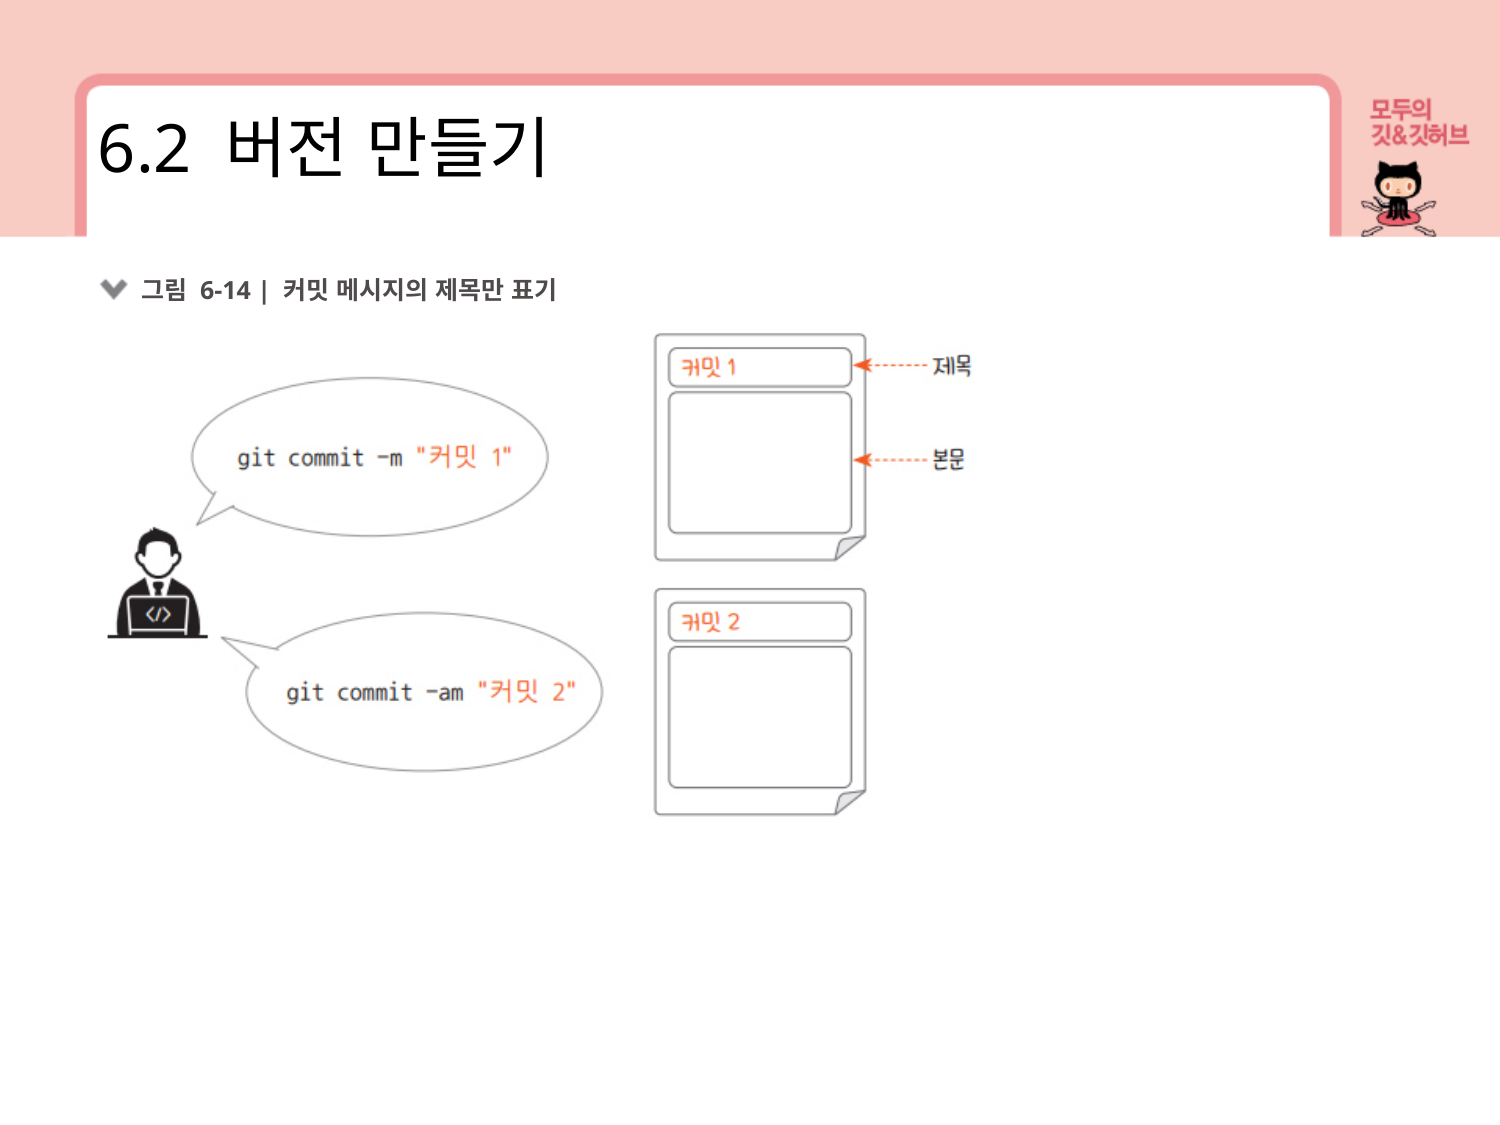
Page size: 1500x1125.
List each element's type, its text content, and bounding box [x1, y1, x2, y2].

text_box 6.2 버전 만들기 [82, 61, 1413, 193]
picture [0, 0, 1500, 1125]
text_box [97, 264, 1374, 311]
